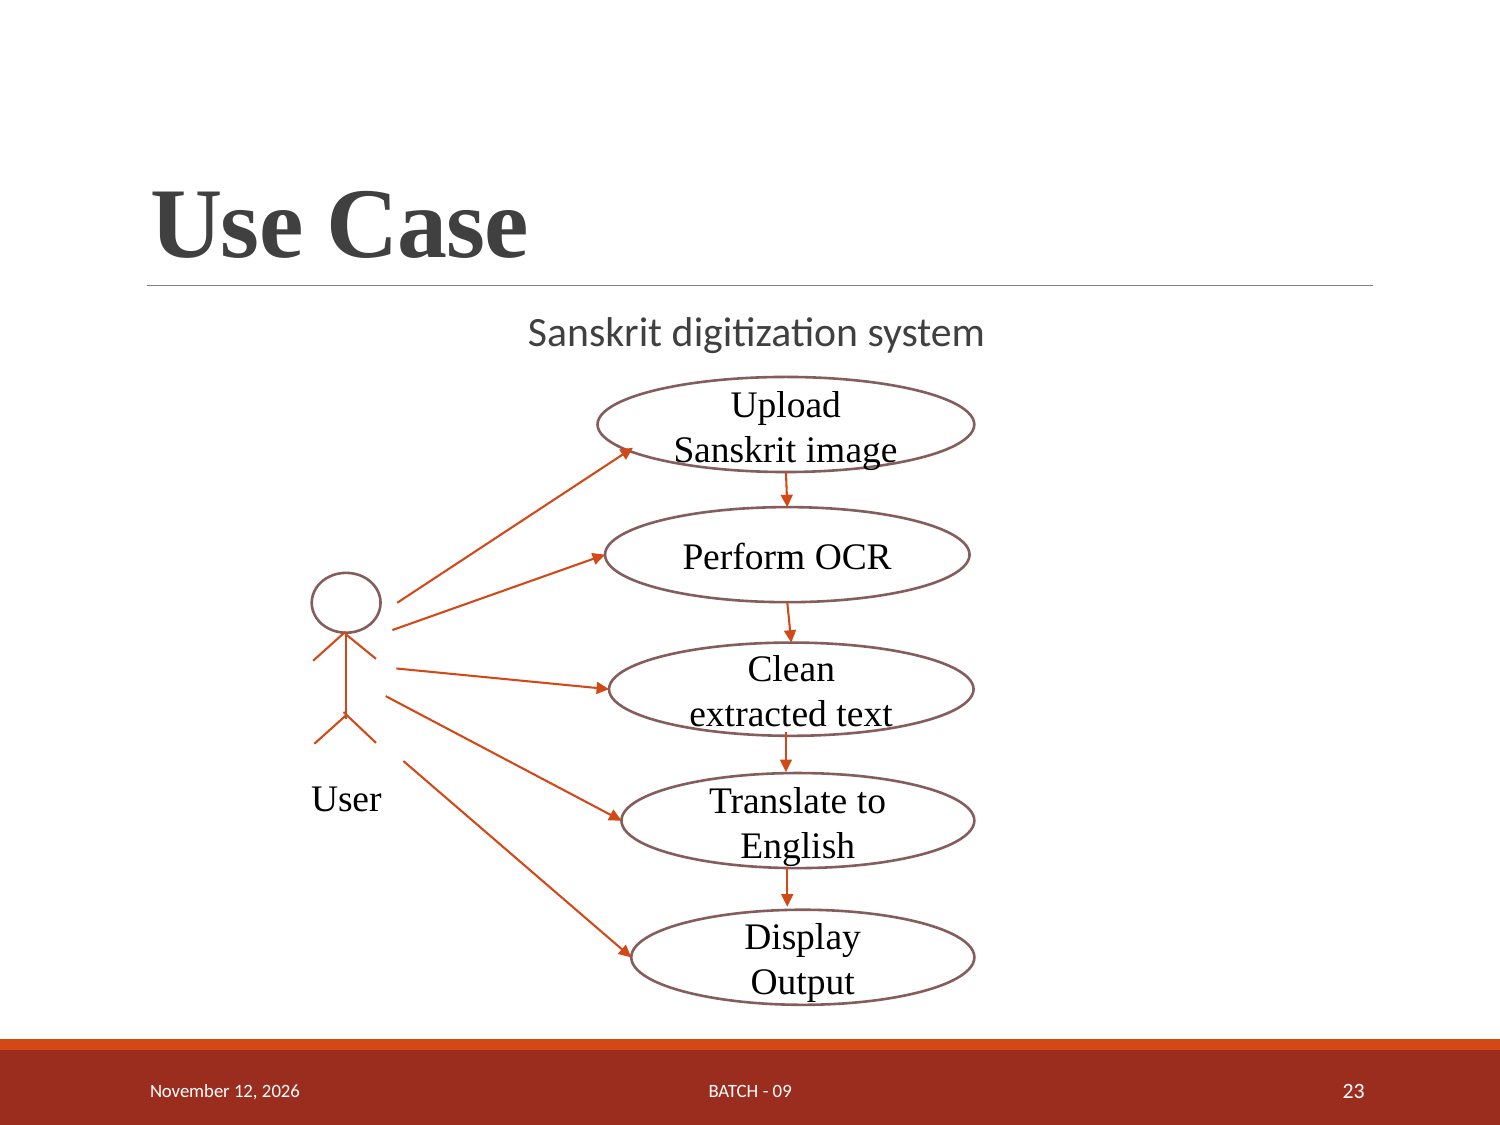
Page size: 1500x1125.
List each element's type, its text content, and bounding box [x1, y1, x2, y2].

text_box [313, 714, 341, 745]
text_box Perform OCR [641, 505, 971, 604]
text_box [786, 601, 792, 644]
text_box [395, 667, 610, 690]
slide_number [135, 1059, 440, 1120]
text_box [385, 695, 622, 822]
slide_number 23 [1218, 1059, 1380, 1120]
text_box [402, 760, 632, 958]
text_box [355, 634, 377, 660]
text_box Clean extracted text [618, 641, 975, 738]
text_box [342, 711, 377, 744]
title Use Case [135, 47, 1373, 285]
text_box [396, 447, 634, 604]
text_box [391, 554, 606, 631]
text_box Translate to English [639, 771, 976, 870]
text_box [310, 571, 382, 631]
text_box User [296, 767, 385, 827]
footer Batch - 09 [453, 1059, 1047, 1120]
text_box Display Output [632, 908, 976, 1007]
list Sanskrit digitization system [135, 302, 1373, 1041]
text_box Upload Sanskrit image [596, 375, 976, 474]
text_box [312, 631, 346, 662]
